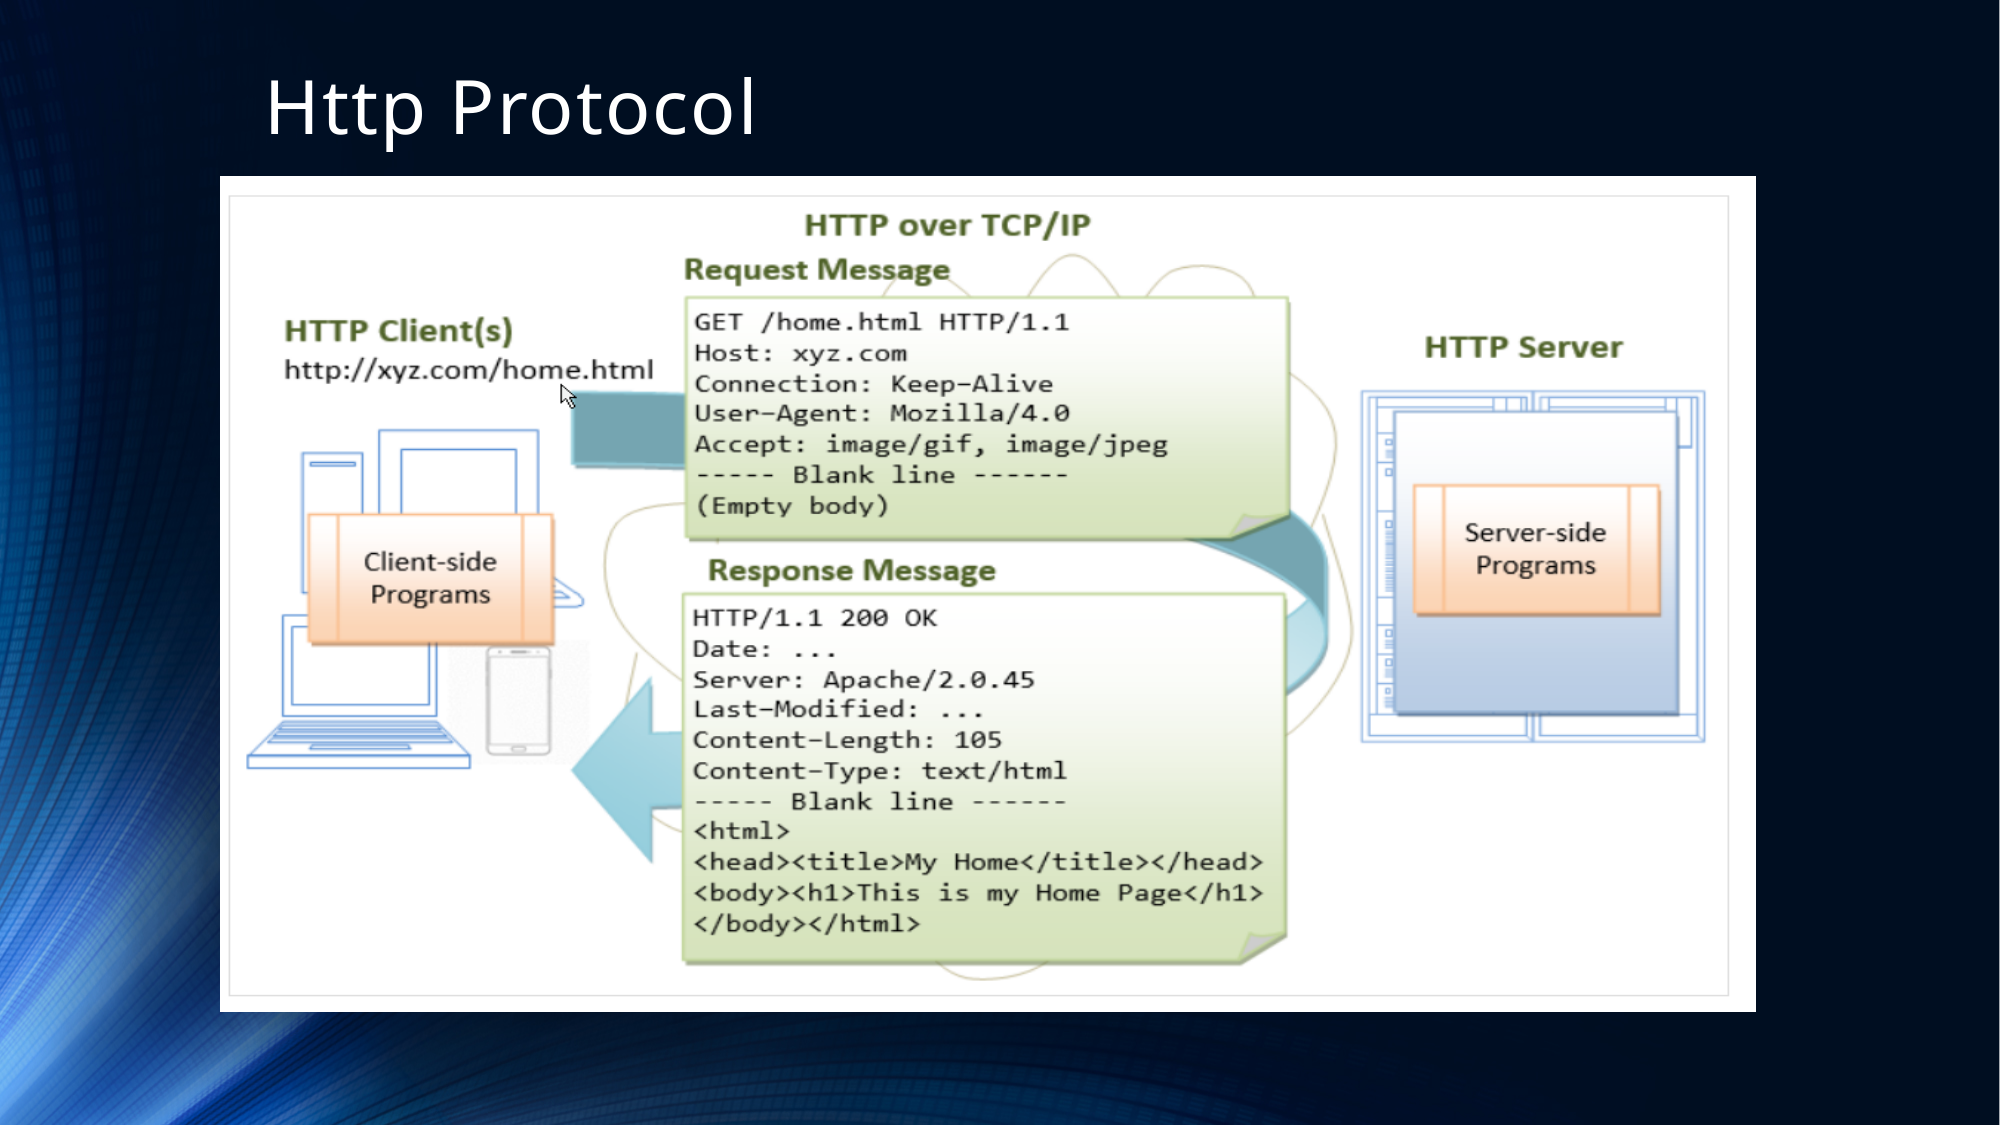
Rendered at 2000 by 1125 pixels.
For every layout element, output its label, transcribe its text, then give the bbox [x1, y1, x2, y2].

picture [0, 0, 2000, 1125]
title Http Protocol [249, 62, 1750, 173]
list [220, 176, 1756, 1012]
